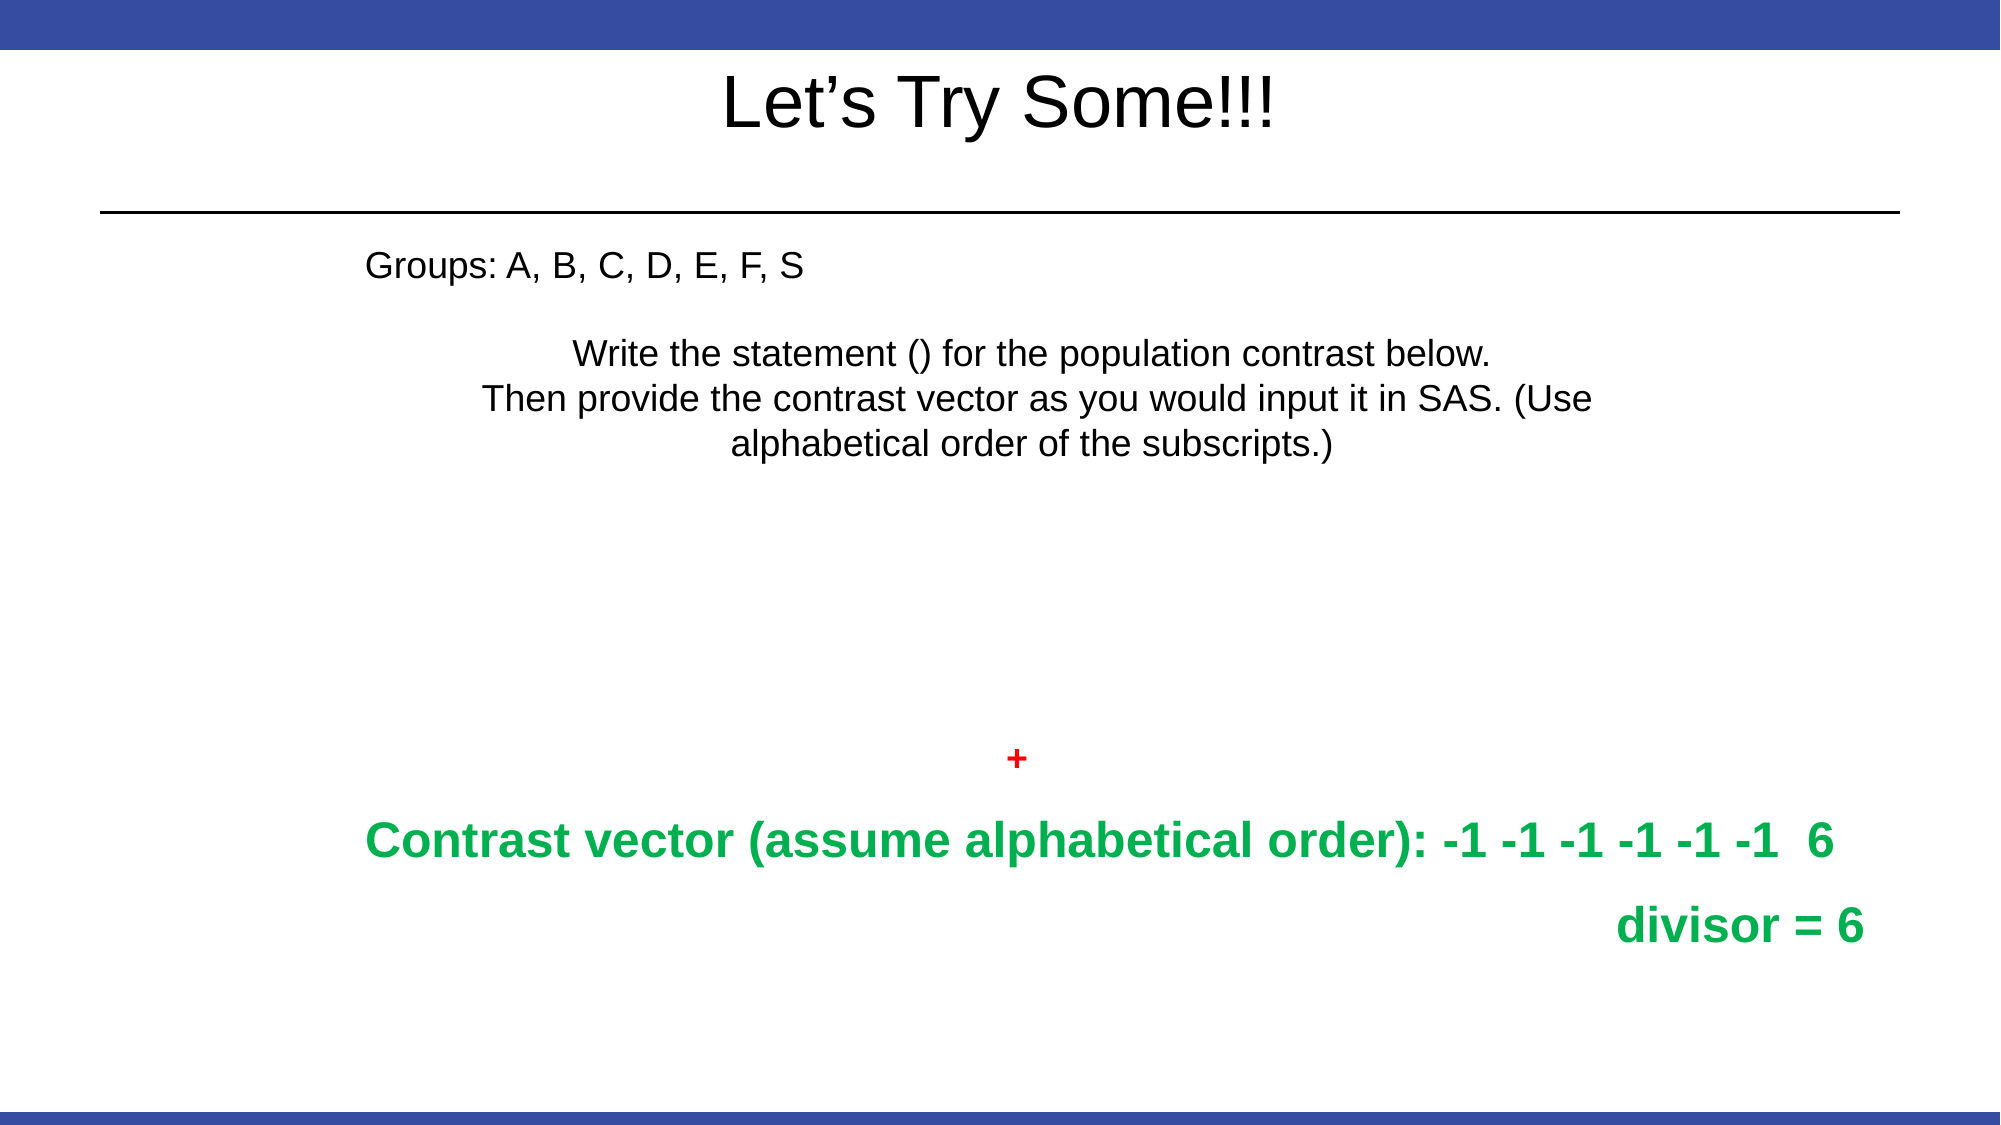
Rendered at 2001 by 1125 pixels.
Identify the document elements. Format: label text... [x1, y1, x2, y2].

text_box Contrast vector (assume alphabetical order): -1 -1 -1 -1 -1 -1 6 [312, 799, 1875, 875]
text_box Groups: A, B, C, D, E, F, S [350, 233, 1350, 294]
text_box divisor = 6 [1562, 884, 1919, 960]
title Let’s Try Some!!! [324, 45, 1675, 150]
